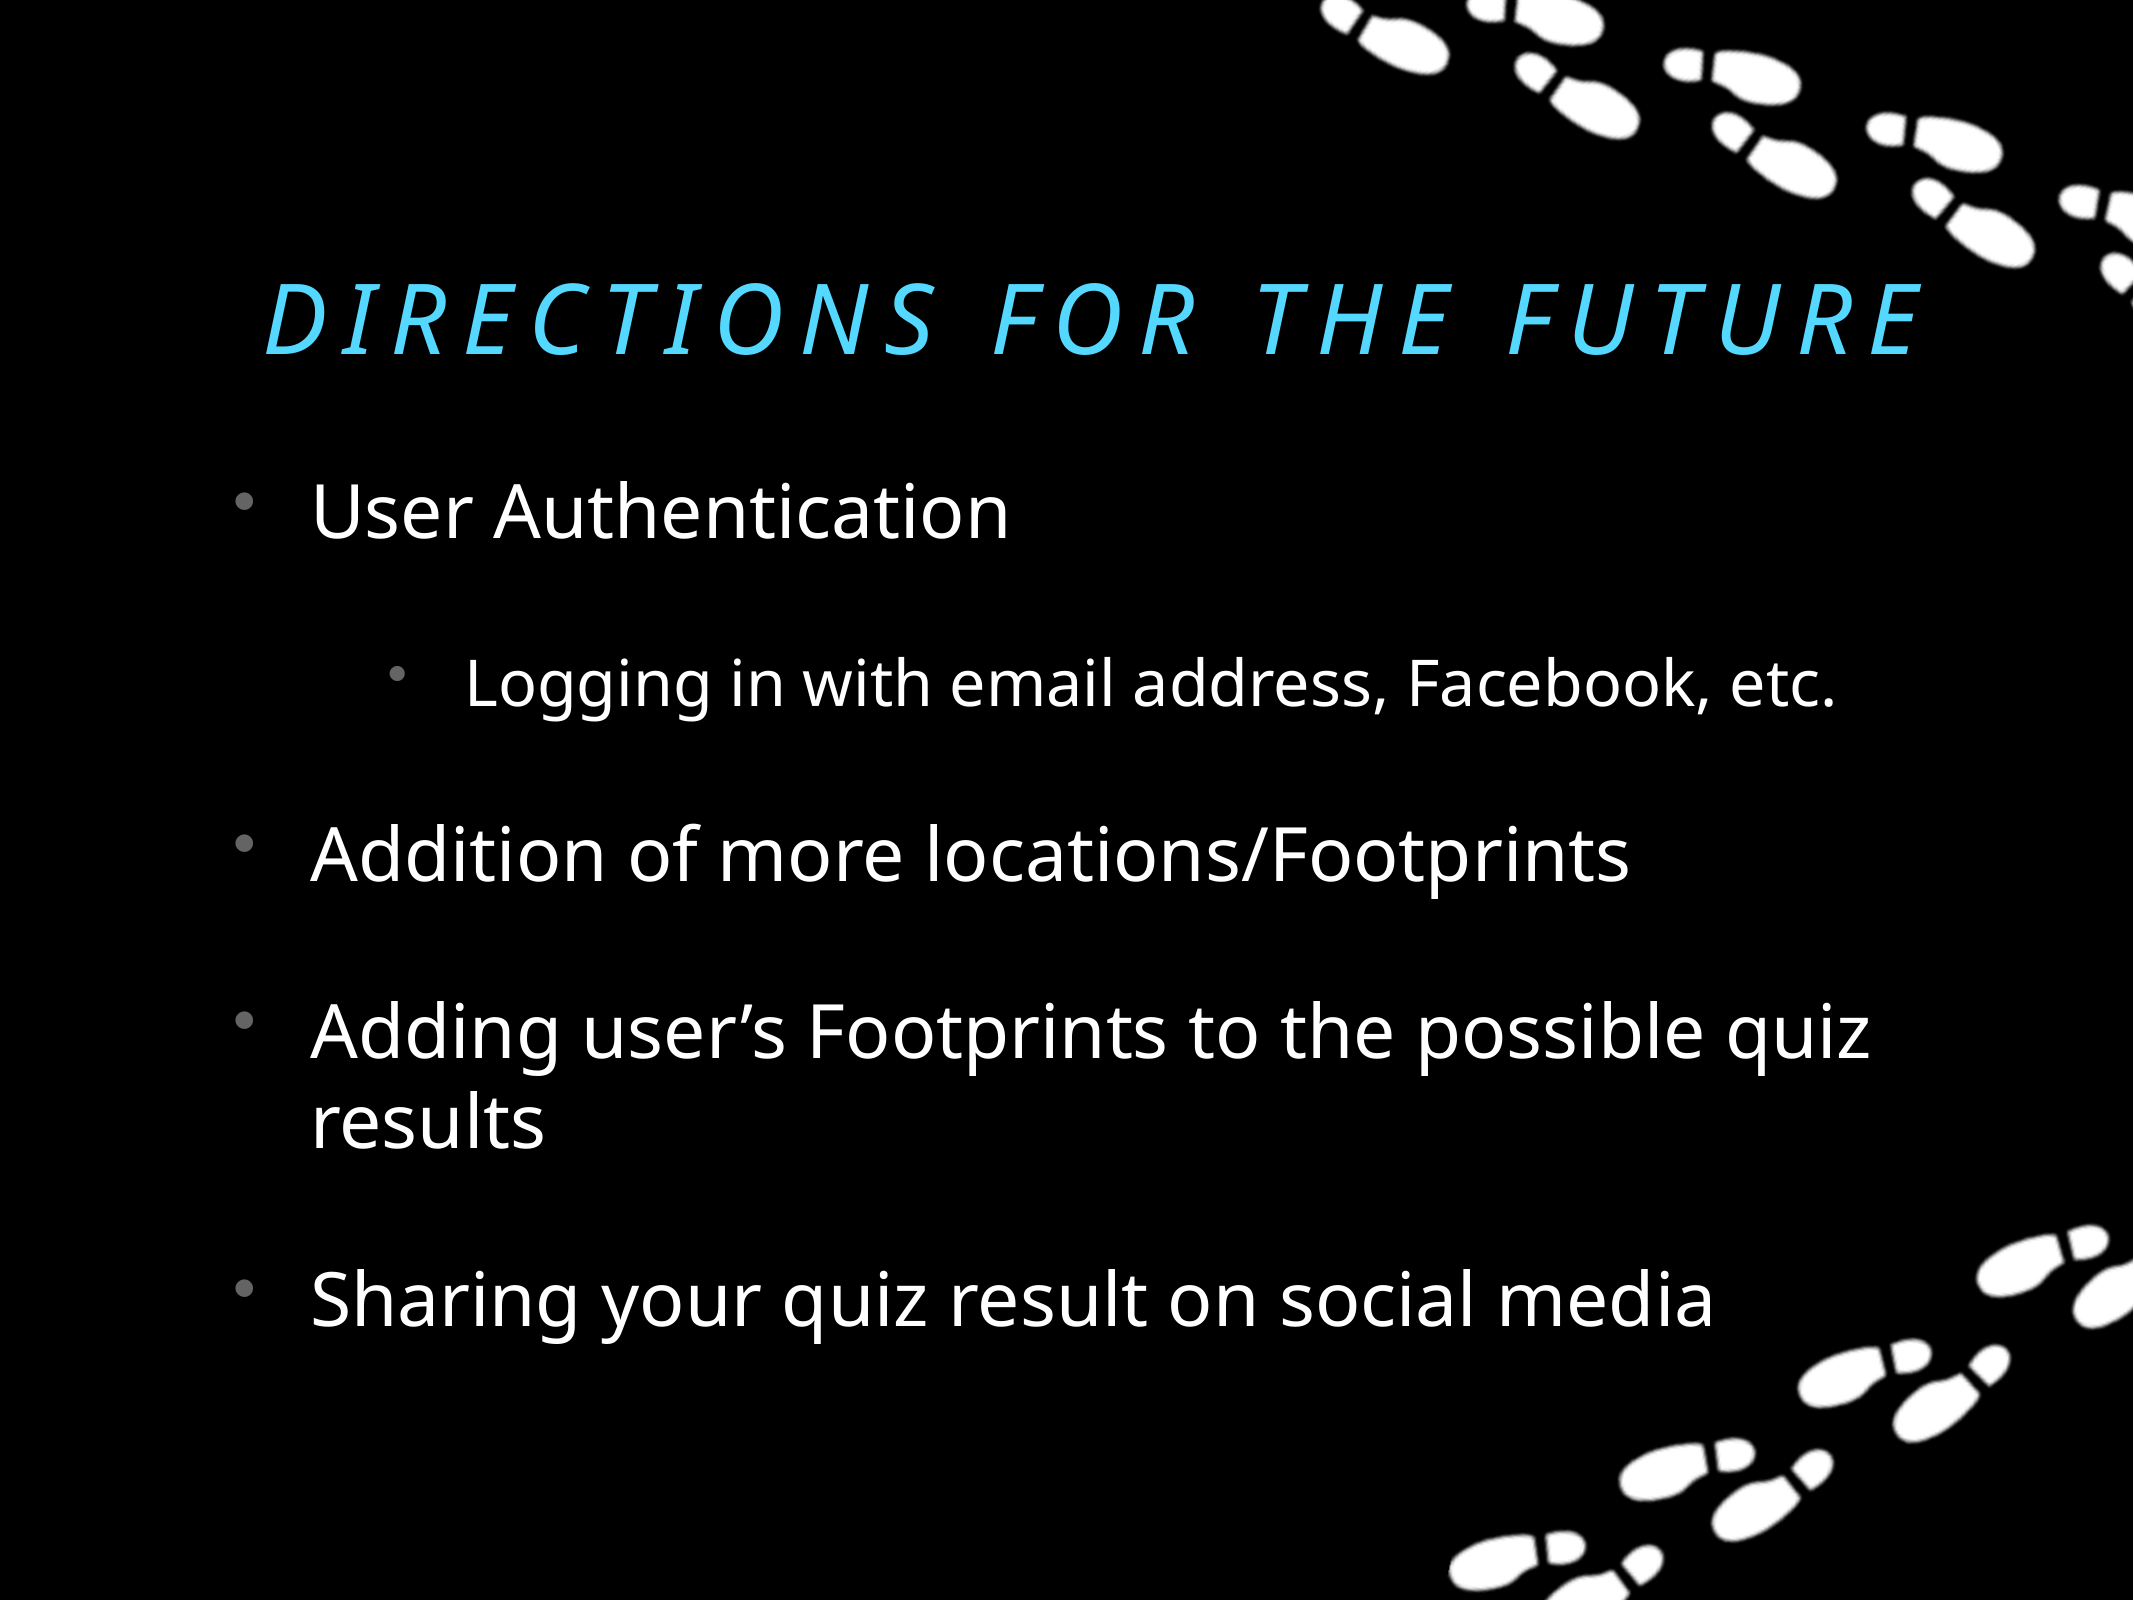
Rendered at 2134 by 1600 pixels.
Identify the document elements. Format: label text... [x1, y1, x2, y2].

list User Authentication Logging in with email address, Facebook, etc. Addition of more locations/Footprints Adding user’s Footprints to the possible quiz results Sharing your quiz result on social media [224, 351, 1909, 1455]
picture [1294, 0, 2134, 664]
title Directions for the future [24, 247, 1430, 482]
picture [1444, 802, 2134, 1600]
